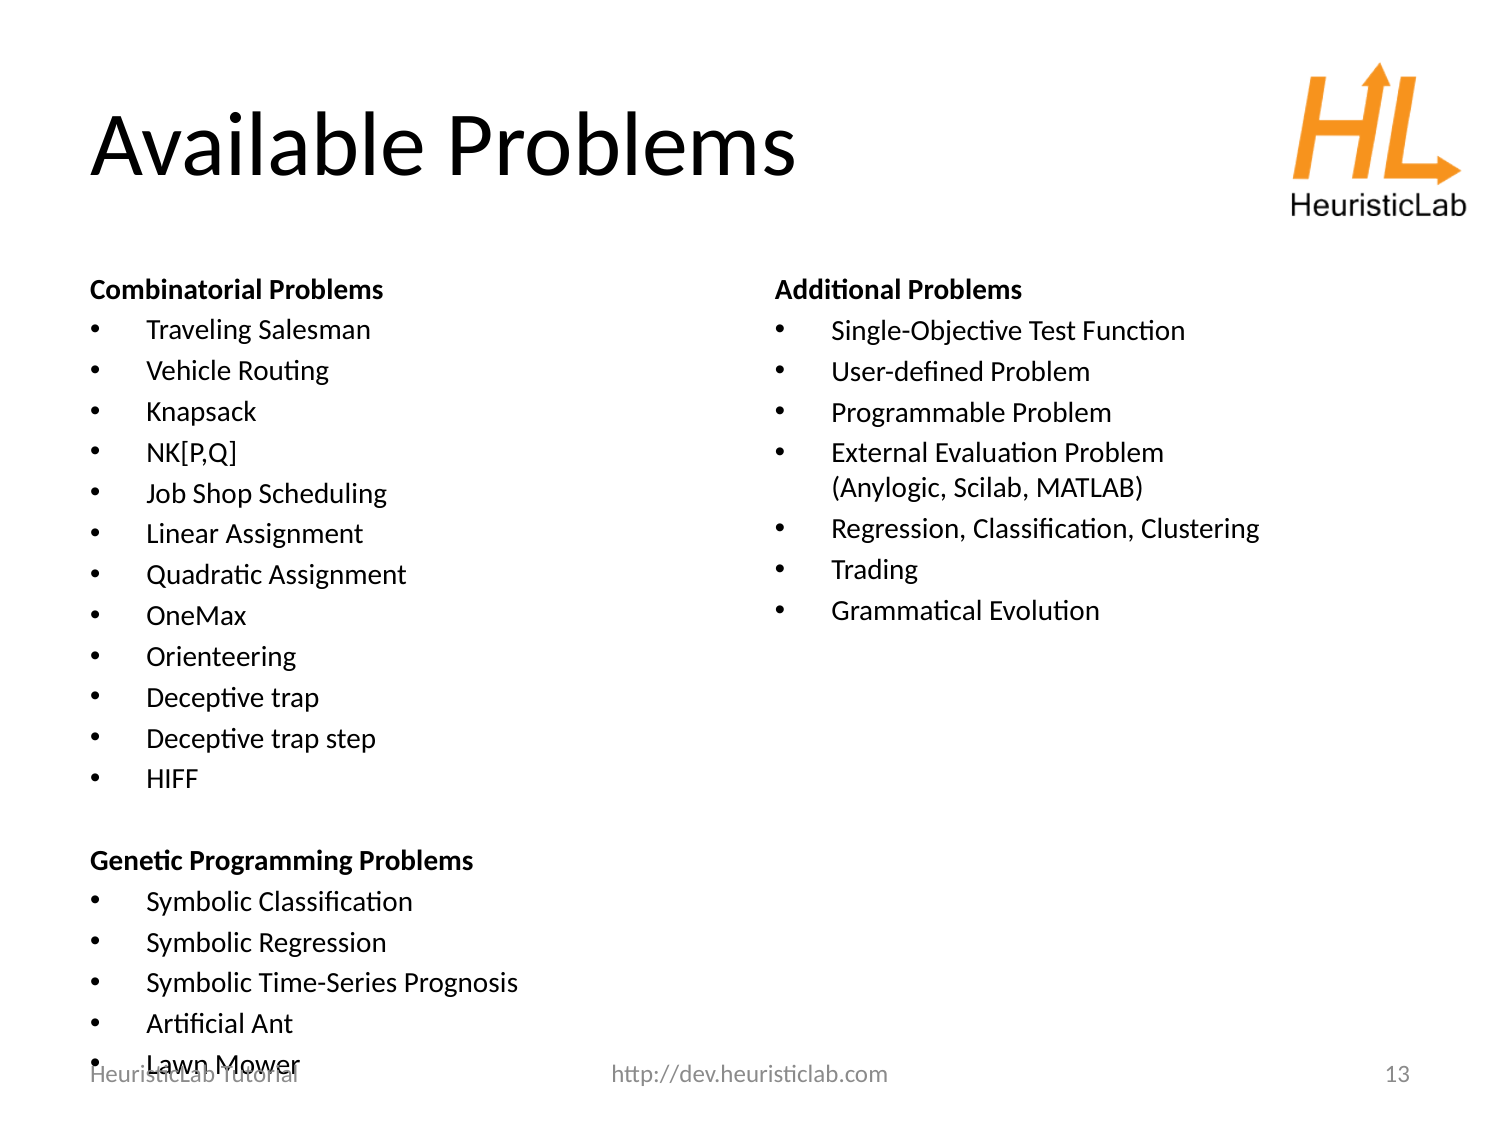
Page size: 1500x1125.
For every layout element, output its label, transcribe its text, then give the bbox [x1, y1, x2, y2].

footer http://dev.heuristiclab.com [512, 1042, 988, 1103]
list Additional Problems Single-Objective Test Function User-defined Problem Programmable Problem External Evaluation Problem (Anylogic, Scilab, MATLAB) Regression, Classification, Clustering Trading Grammatical Evolution [759, 262, 1423, 1005]
list Combinatorial Problems Traveling Salesman Vehicle Routing Knapsack NK[P,Q] Job Shop Scheduling Linear Assignment Quadratic Assignment OneMax Orienteering Deceptive trap Deceptive trap step HIFF Genetic Programming Problems Symbolic Classification Symbolic Regression Symbolic Time-Series Prognosis Artificial Ant Lawn Mower [75, 262, 738, 1005]
title Available Problems [75, 45, 1282, 233]
slide_number 13 [1074, 1042, 1425, 1103]
slide_number HeuristicLab Tutorial [75, 1042, 425, 1103]
picture [1281, 27, 1474, 244]
